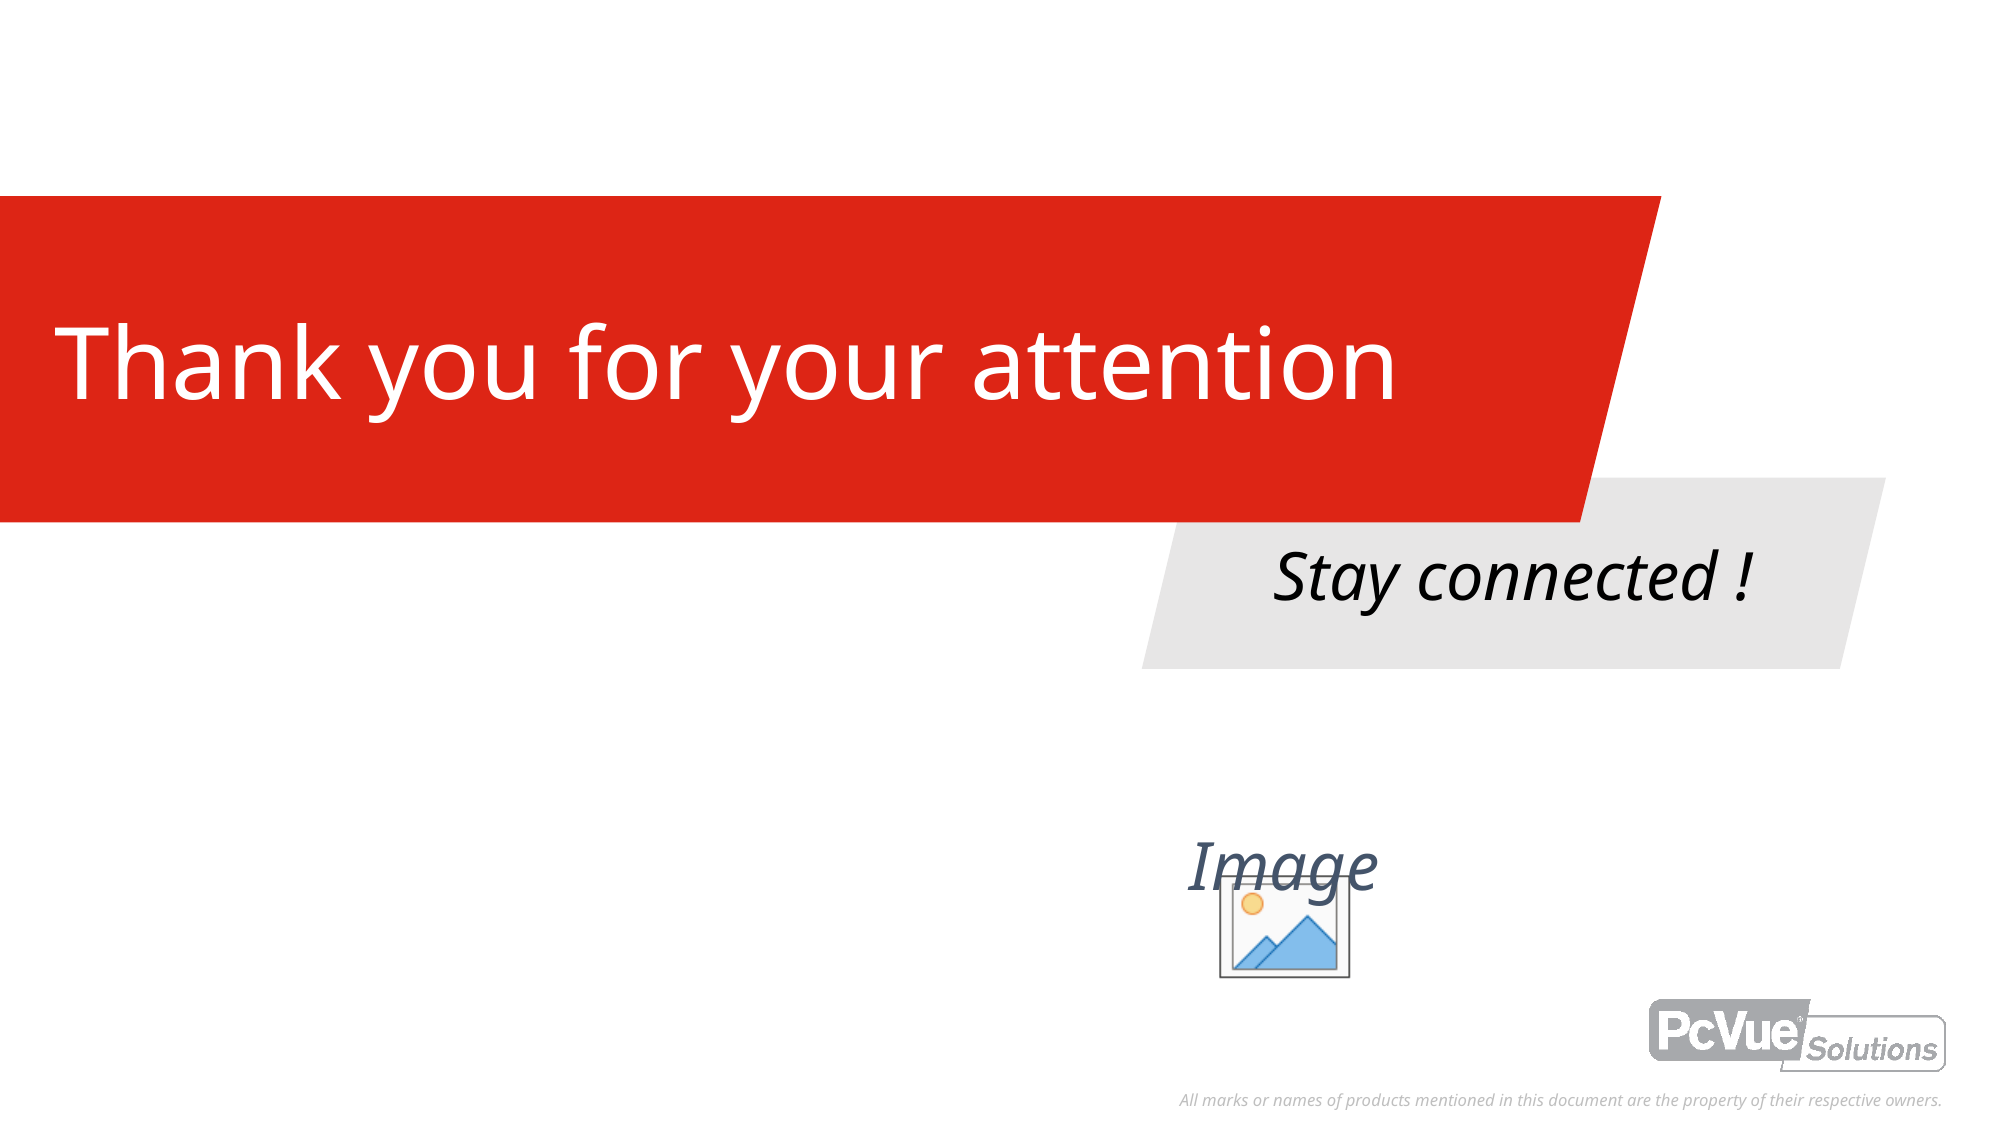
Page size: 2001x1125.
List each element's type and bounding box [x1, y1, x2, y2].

picture [1153, 816, 1417, 1038]
picture [1649, 999, 1946, 1072]
